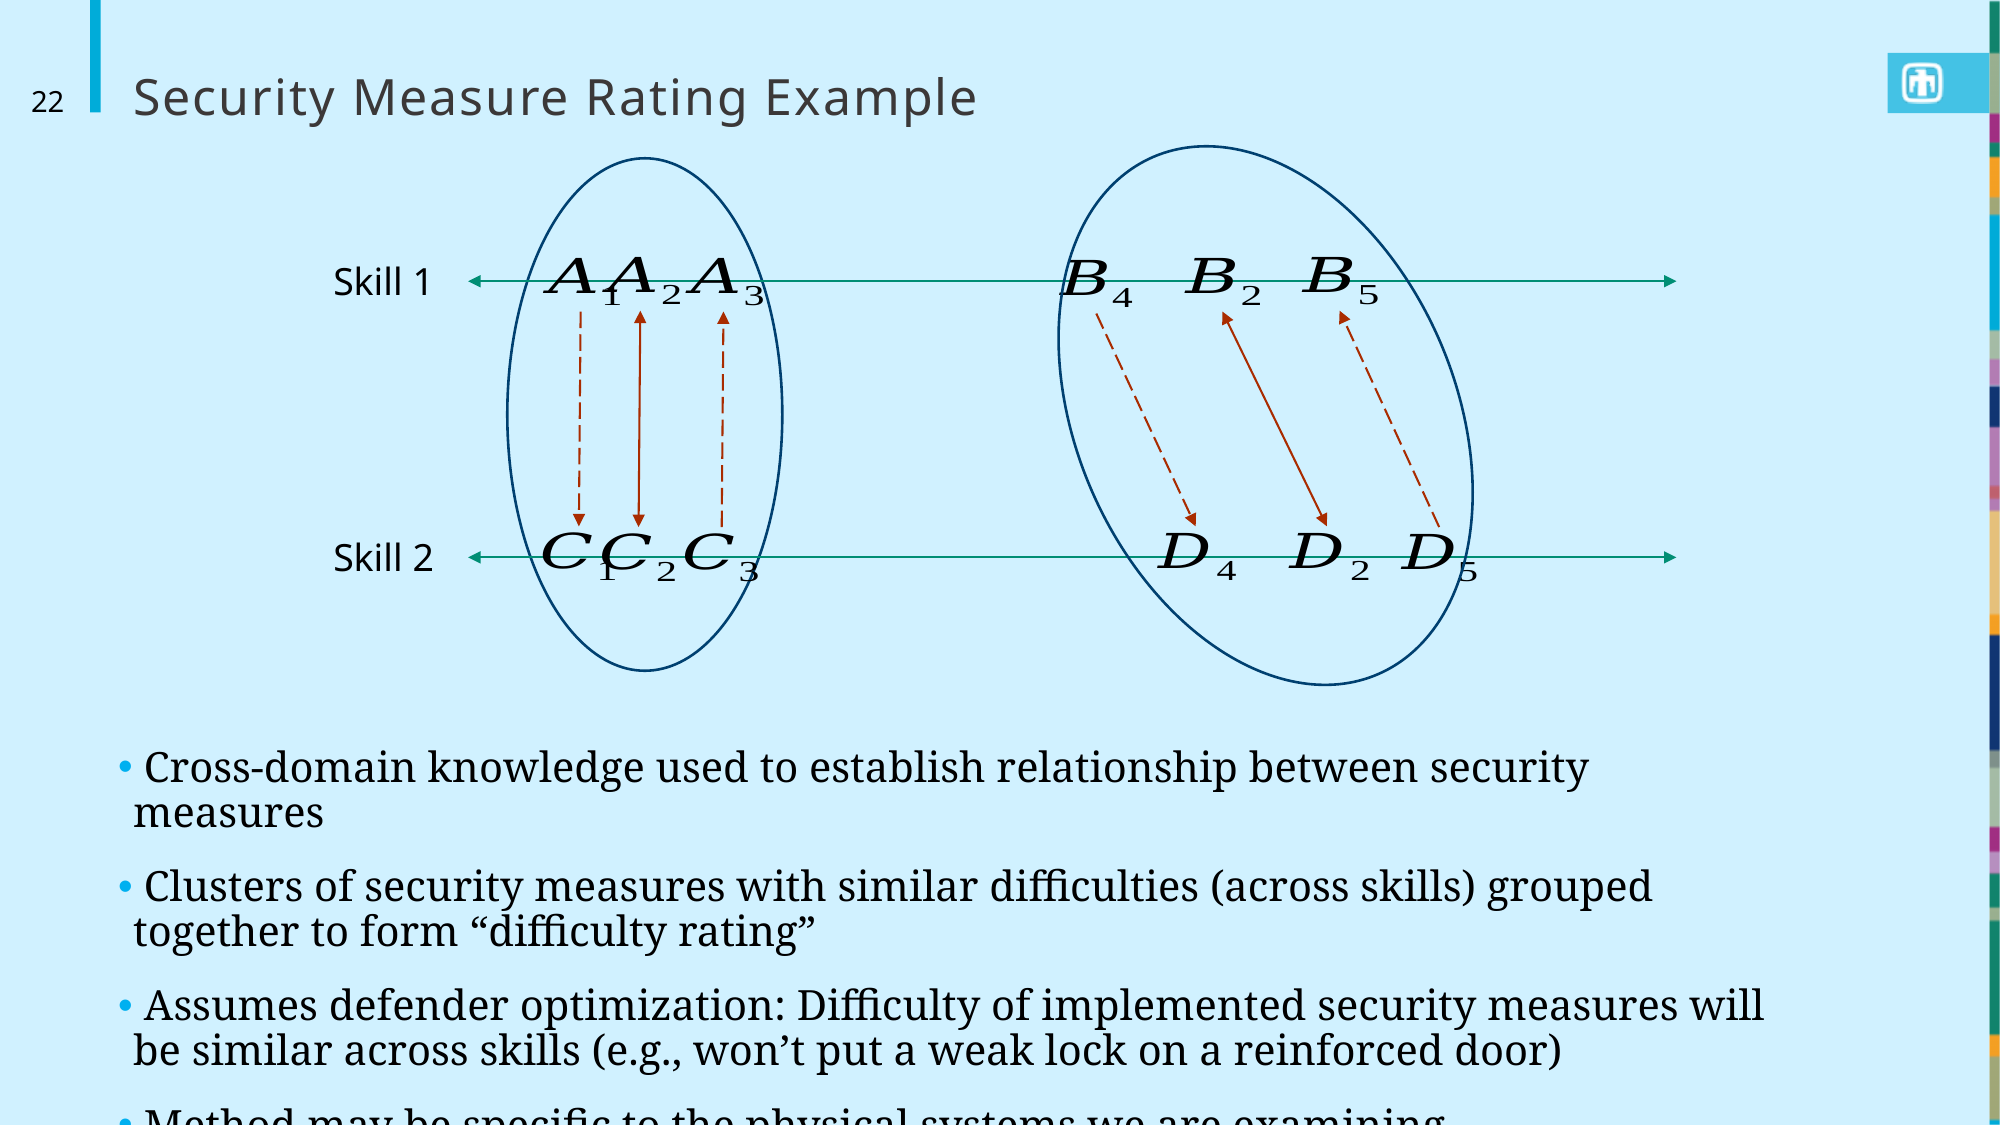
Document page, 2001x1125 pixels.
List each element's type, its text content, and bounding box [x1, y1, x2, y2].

text_box [1057, 289, 1475, 553]
text_box [1063, 144, 1407, 277]
text_box Skill 1 [318, 250, 450, 311]
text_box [1095, 313, 1197, 527]
slide_number 22 [10, 73, 80, 133]
text_box Skill 2 [318, 527, 450, 587]
text_box [527, 156, 763, 277]
text_box [505, 289, 784, 553]
text_box [532, 567, 753, 673]
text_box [1339, 310, 1440, 528]
text_box [1133, 567, 1465, 687]
list Cross-domain knowledge used to establish relationship between security measures Clusters of security measures with similar difficulties (across skills) grouped together to form “difficulty rating” Assumes defender optimization: Difficulty of implemented security measures will be similar across skills (e.g., won’t put a weak lock on a reinforced door) Method may be specific to the physical systems we are examining [118, 738, 1769, 1125]
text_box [578, 310, 582, 527]
picture [1990, 1, 1999, 215]
picture [1990, 330, 1999, 1120]
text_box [1221, 310, 1328, 527]
picture [1901, 62, 1944, 104]
title Security Measure Rating Example [118, 39, 1769, 133]
